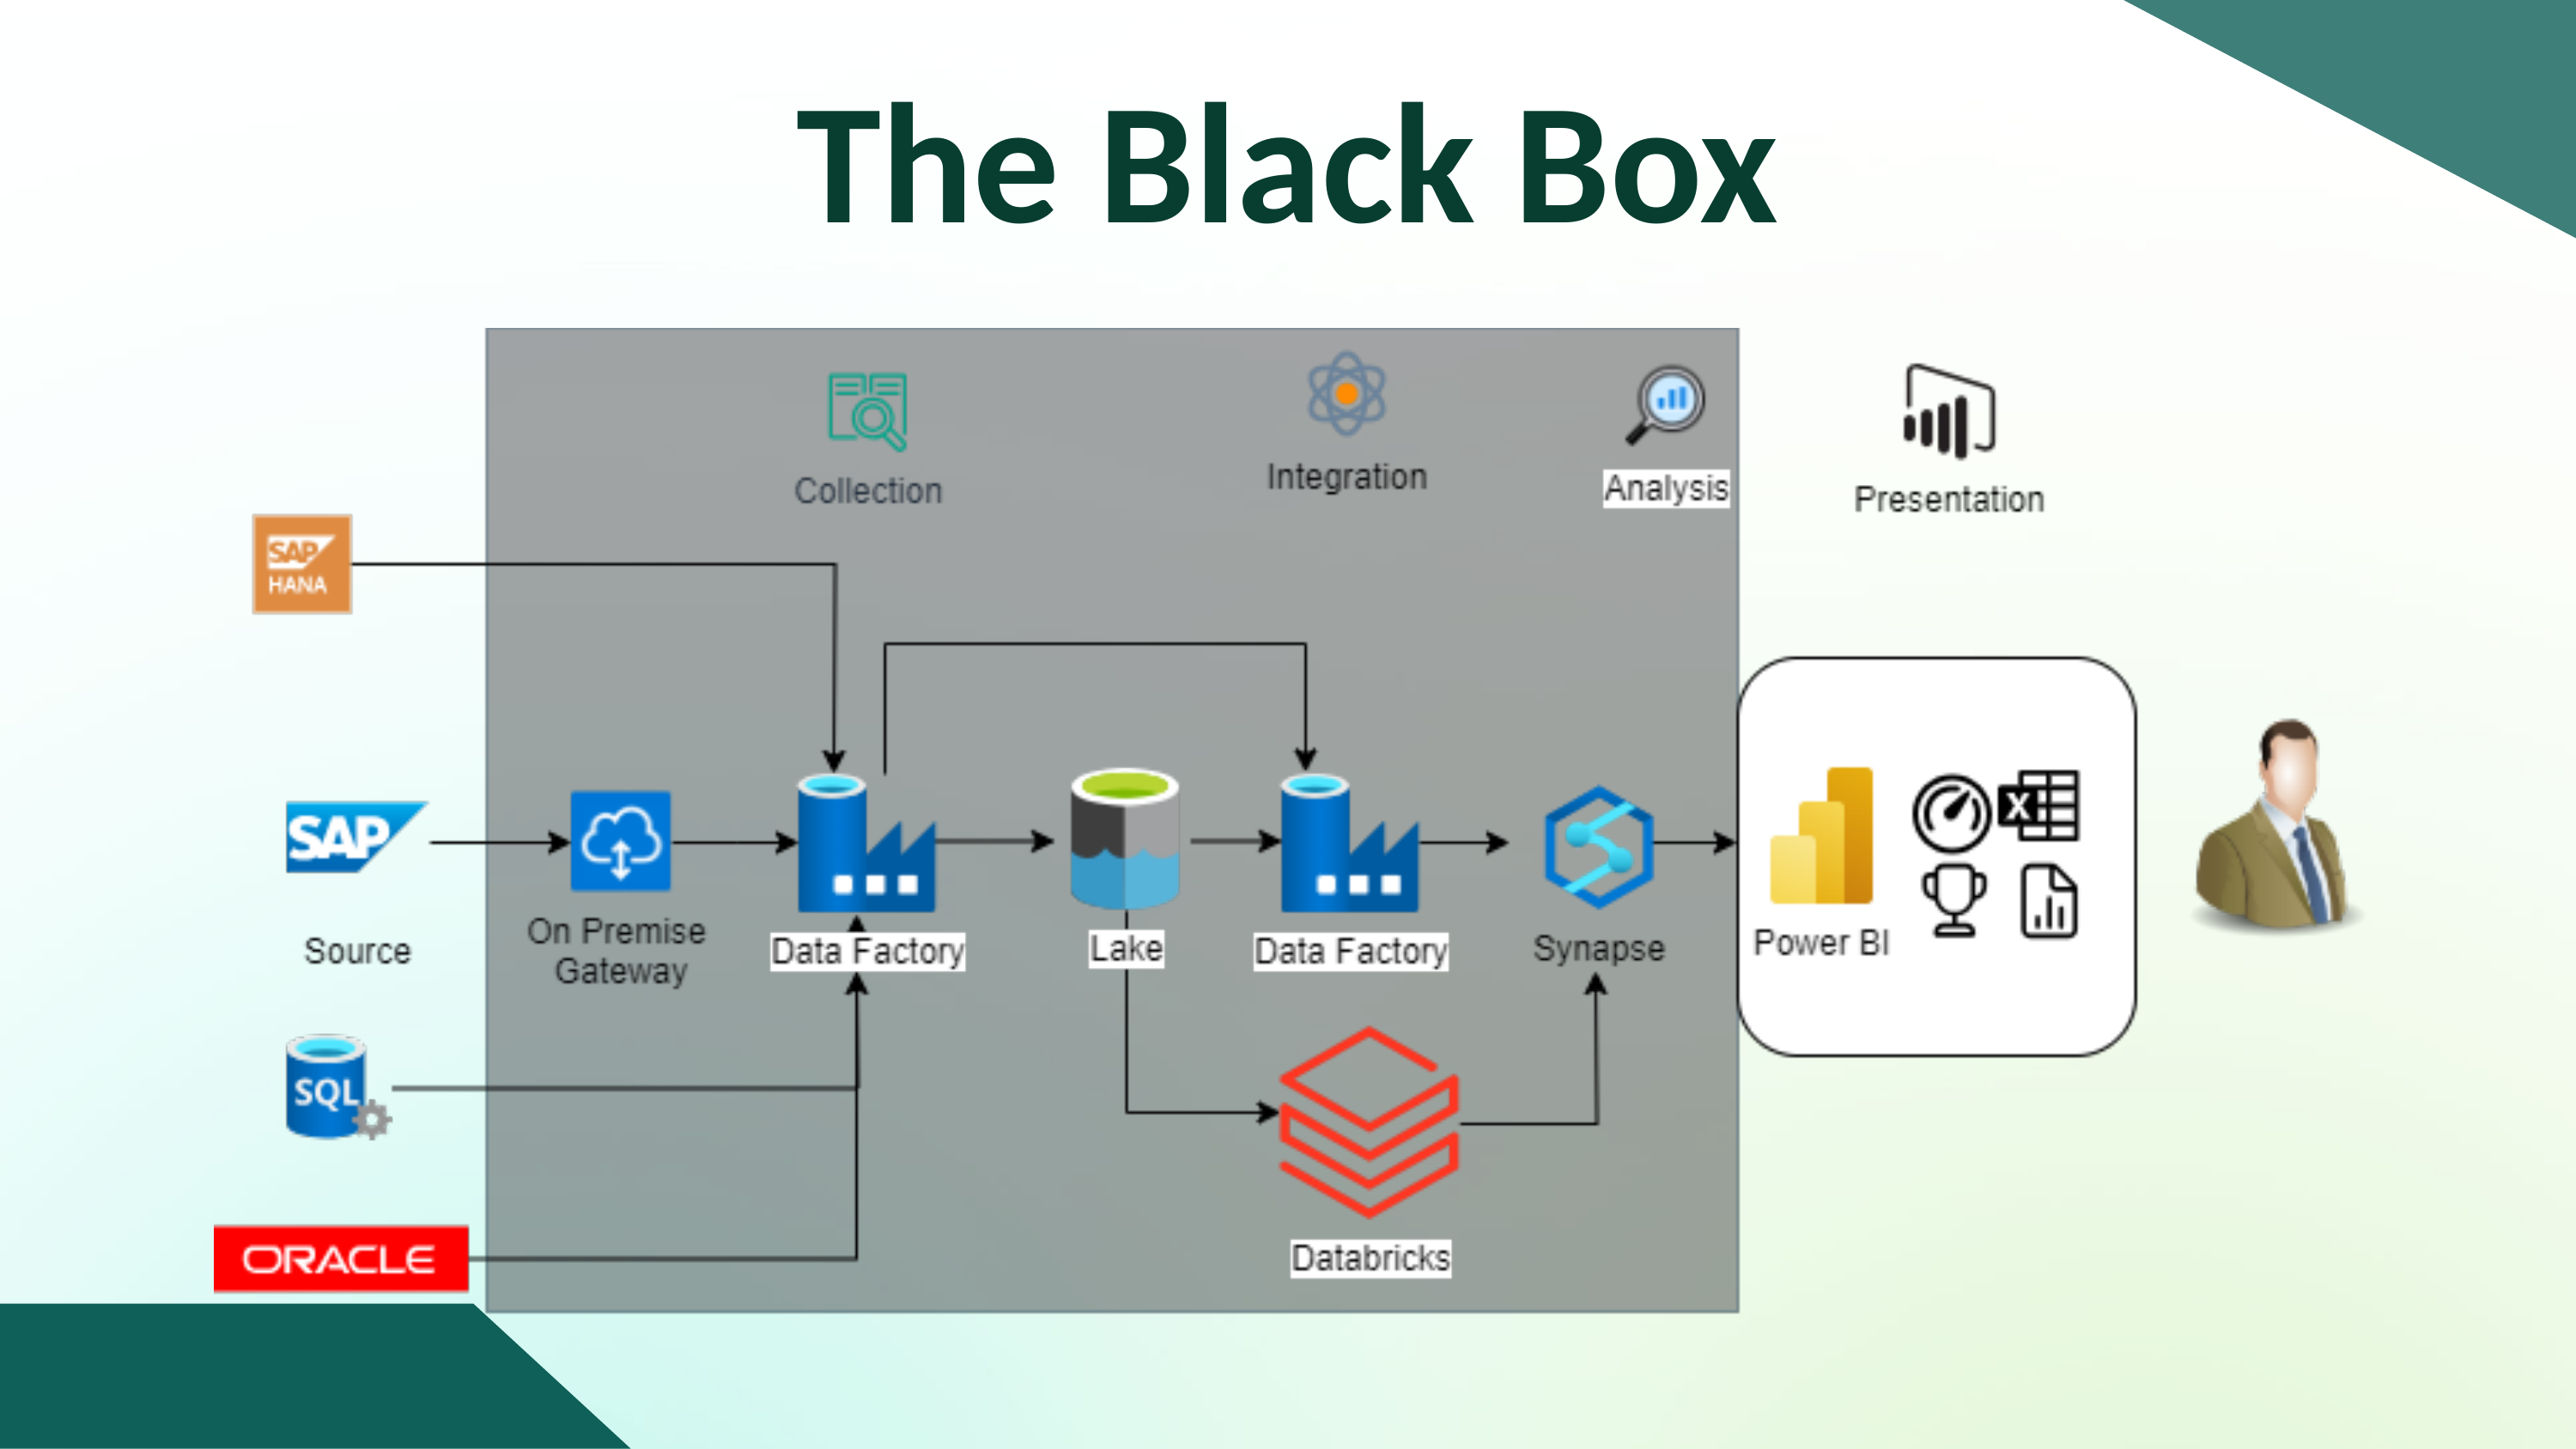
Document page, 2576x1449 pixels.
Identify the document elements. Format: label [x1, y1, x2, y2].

text_box [2034, 0, 2576, 452]
picture [0, 15, 2576, 1449]
text_box [0, 1303, 631, 1449]
